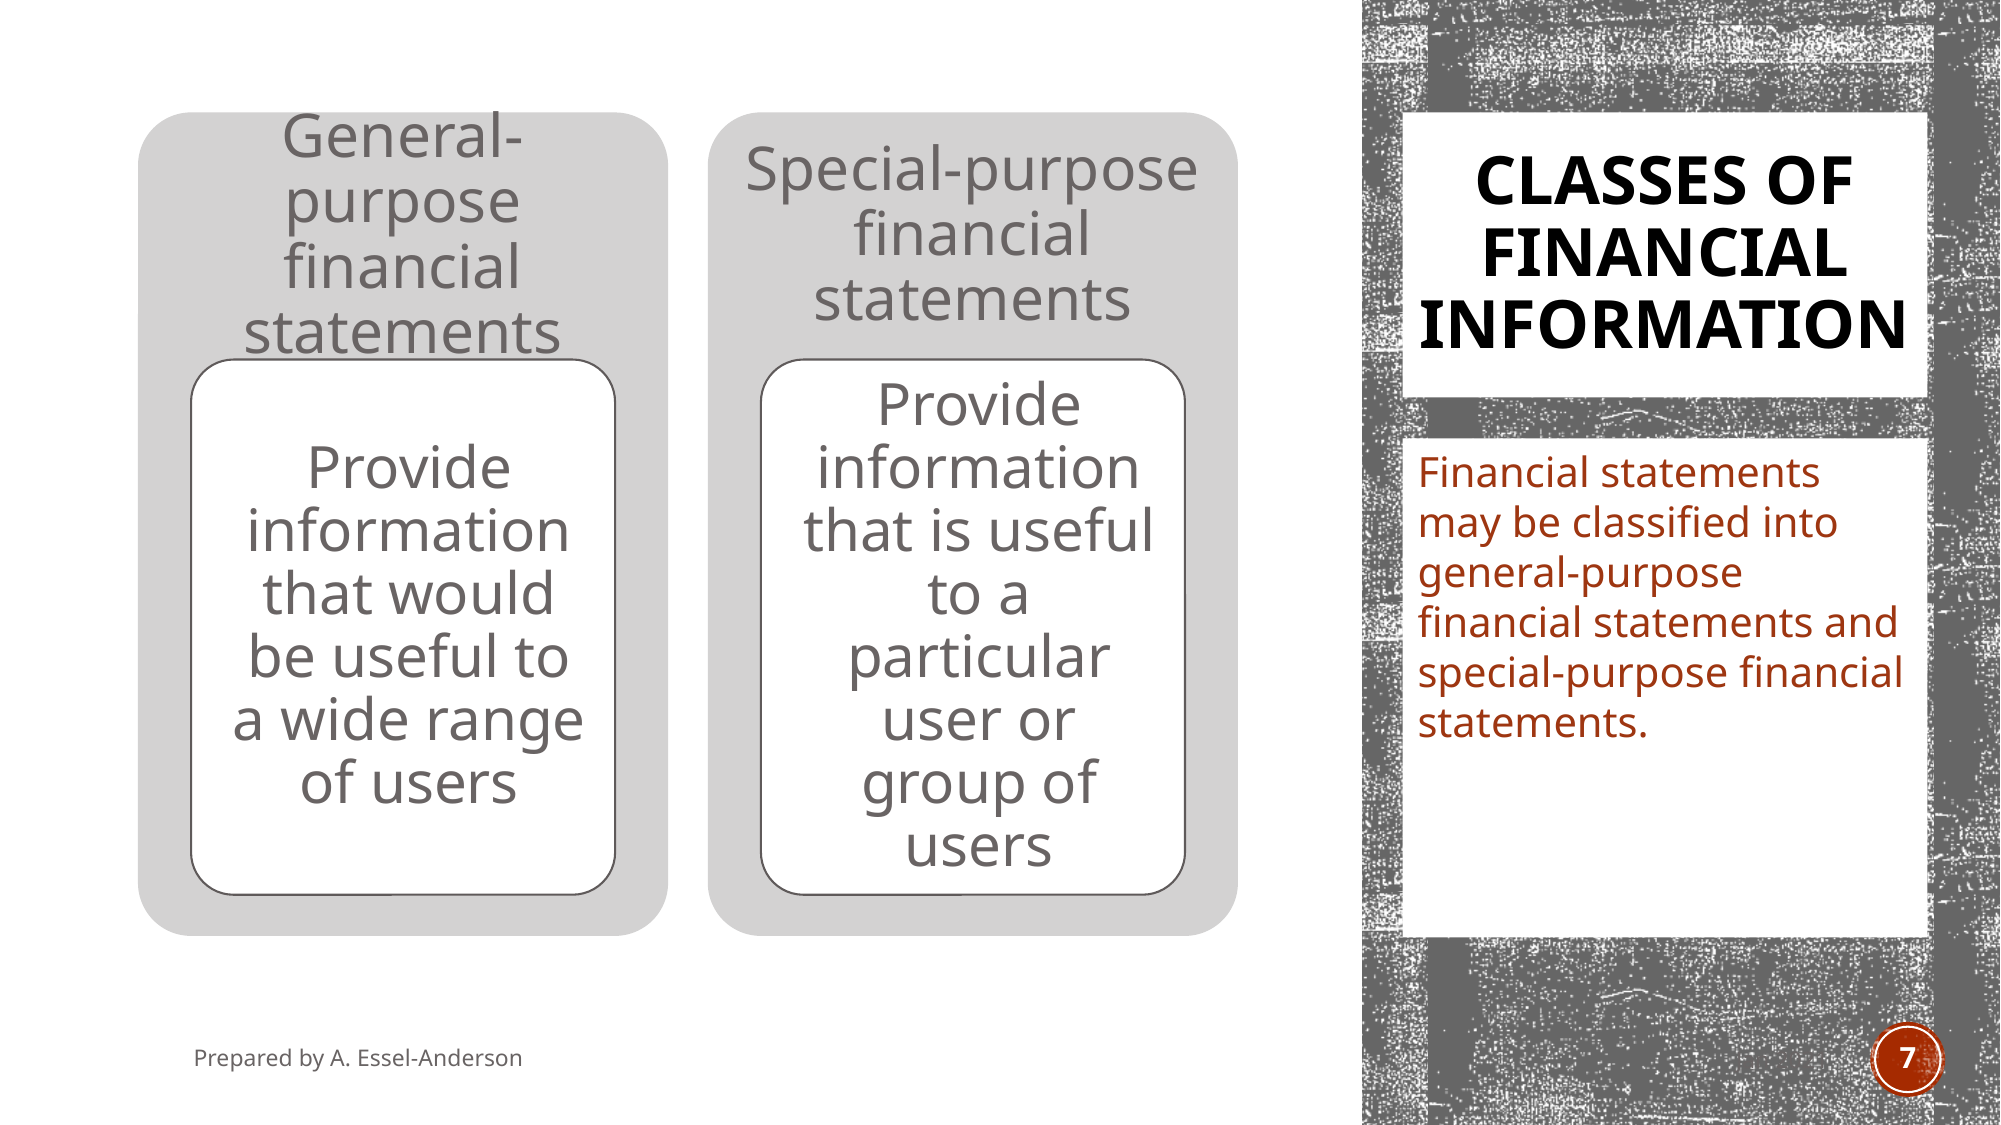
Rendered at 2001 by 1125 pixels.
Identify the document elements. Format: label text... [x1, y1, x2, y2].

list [140, 115, 1236, 933]
title Classes of financial information [1402, 112, 1928, 398]
footer Prepared by A. Essel-Anderson [178, 1028, 1217, 1089]
list Financial statements may be classified into general-purpose financial statements and special-purpose financial statements. [1402, 438, 1928, 938]
slide_number 7 [1855, 1028, 1961, 1089]
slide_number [1306, 1028, 1844, 1089]
